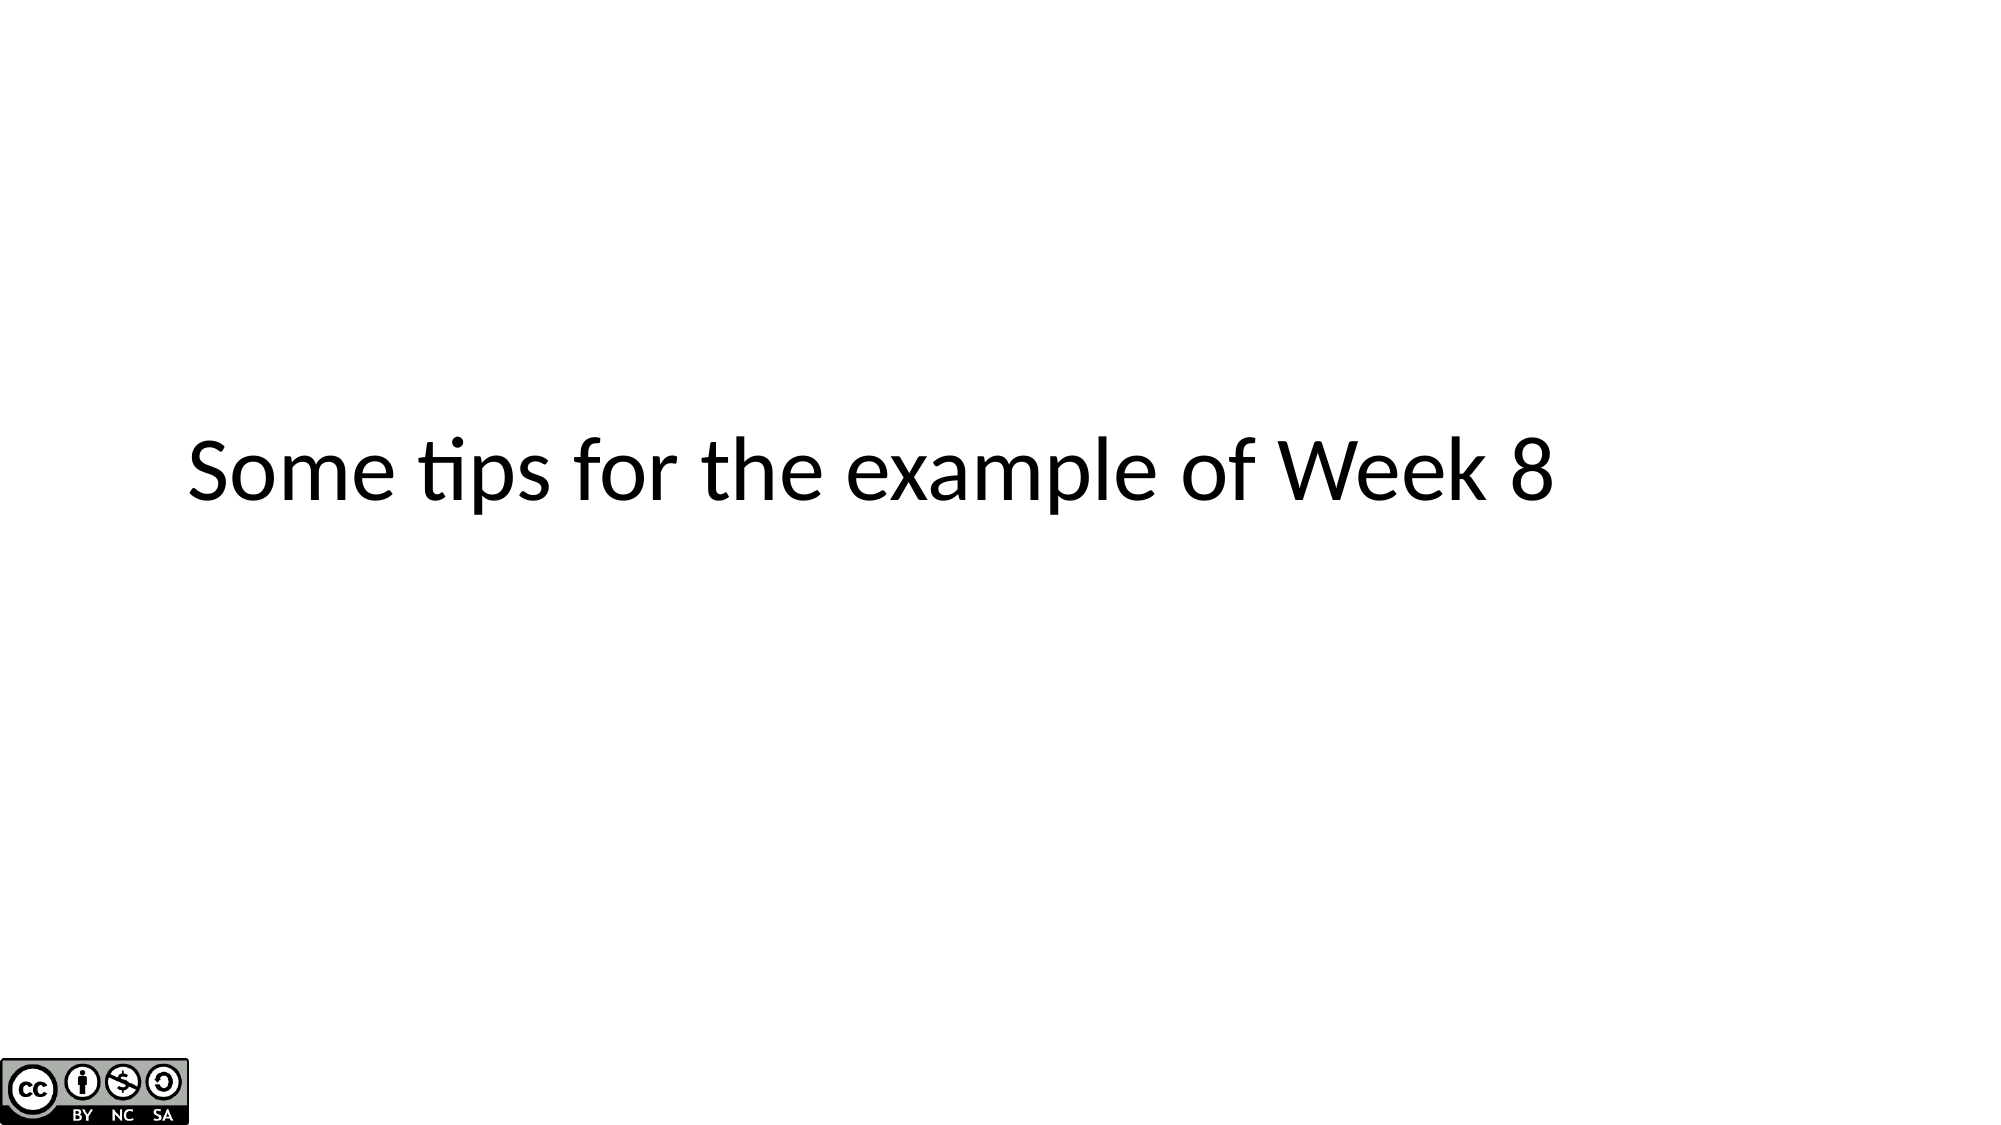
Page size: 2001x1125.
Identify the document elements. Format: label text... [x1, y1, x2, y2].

title Some tips for the example of Week 8 [172, 274, 1673, 667]
picture [0, 1058, 189, 1125]
